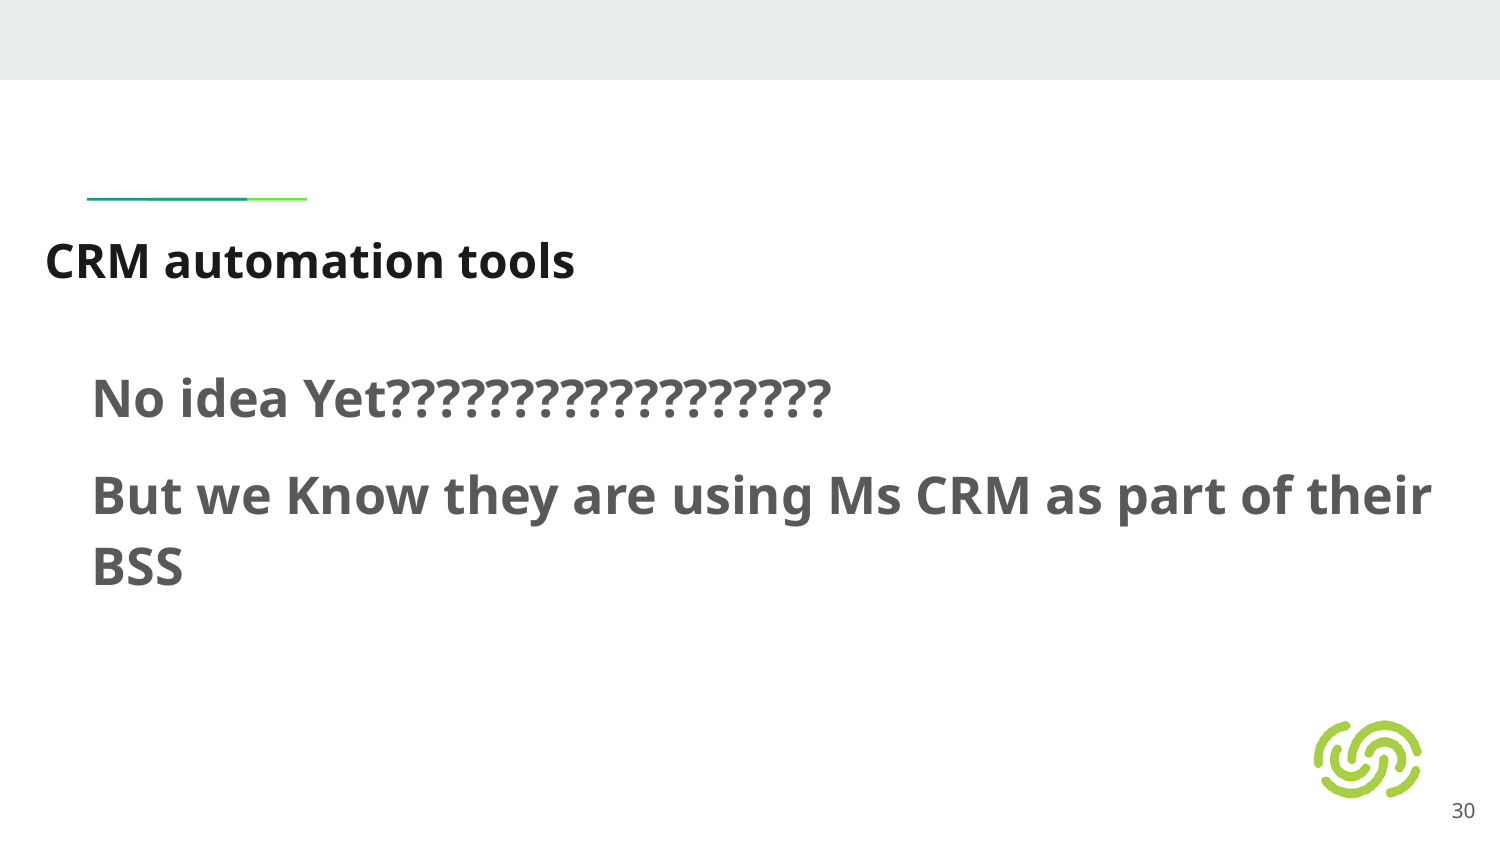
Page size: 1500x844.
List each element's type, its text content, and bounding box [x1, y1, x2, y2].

title CRM automation tools [29, 215, 1291, 304]
slide_number ‹#› [1400, 779, 1491, 844]
list No idea Yet?????????????????? But we Know they are using Ms CRM as part of their BSS [76, 341, 1500, 712]
picture [1296, 712, 1438, 811]
